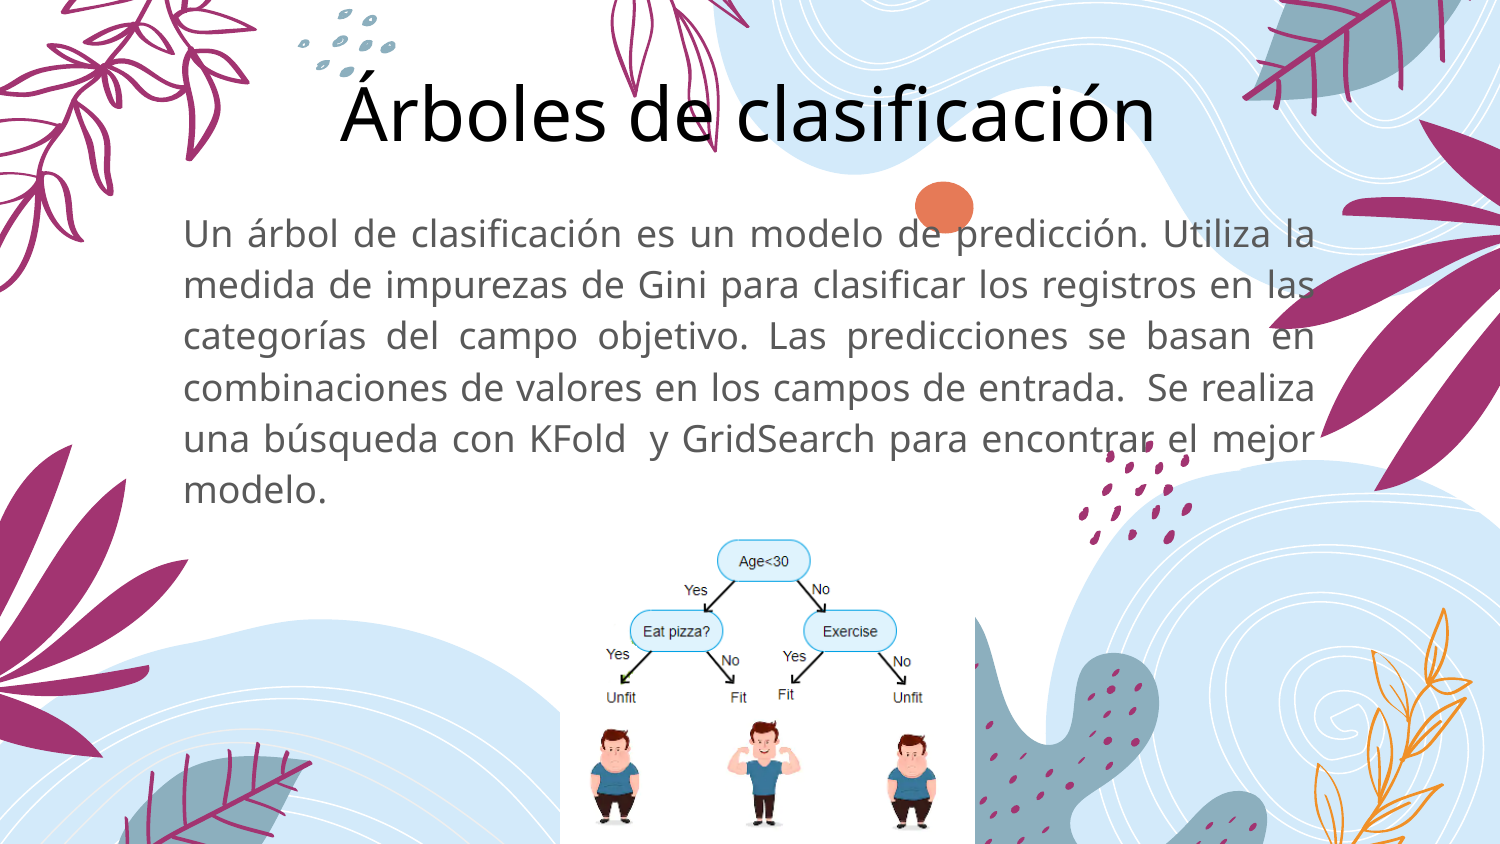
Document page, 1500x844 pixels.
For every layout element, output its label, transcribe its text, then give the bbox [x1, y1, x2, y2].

title Árboles de clasificación [322, 0, 1177, 267]
picture [560, 522, 976, 844]
subtitle Un árbol de clasificación es un modelo de predicción. Utiliza la medida de impurezas de Gini para clasificar los registros en las categorías del campo objetivo. Las predicciones se basan en combinaciones de valores en los campos de entrada. Se realiza una búsqueda con KFold y GridSearch para encontrar el mejor modelo. [167, 293, 1332, 421]
